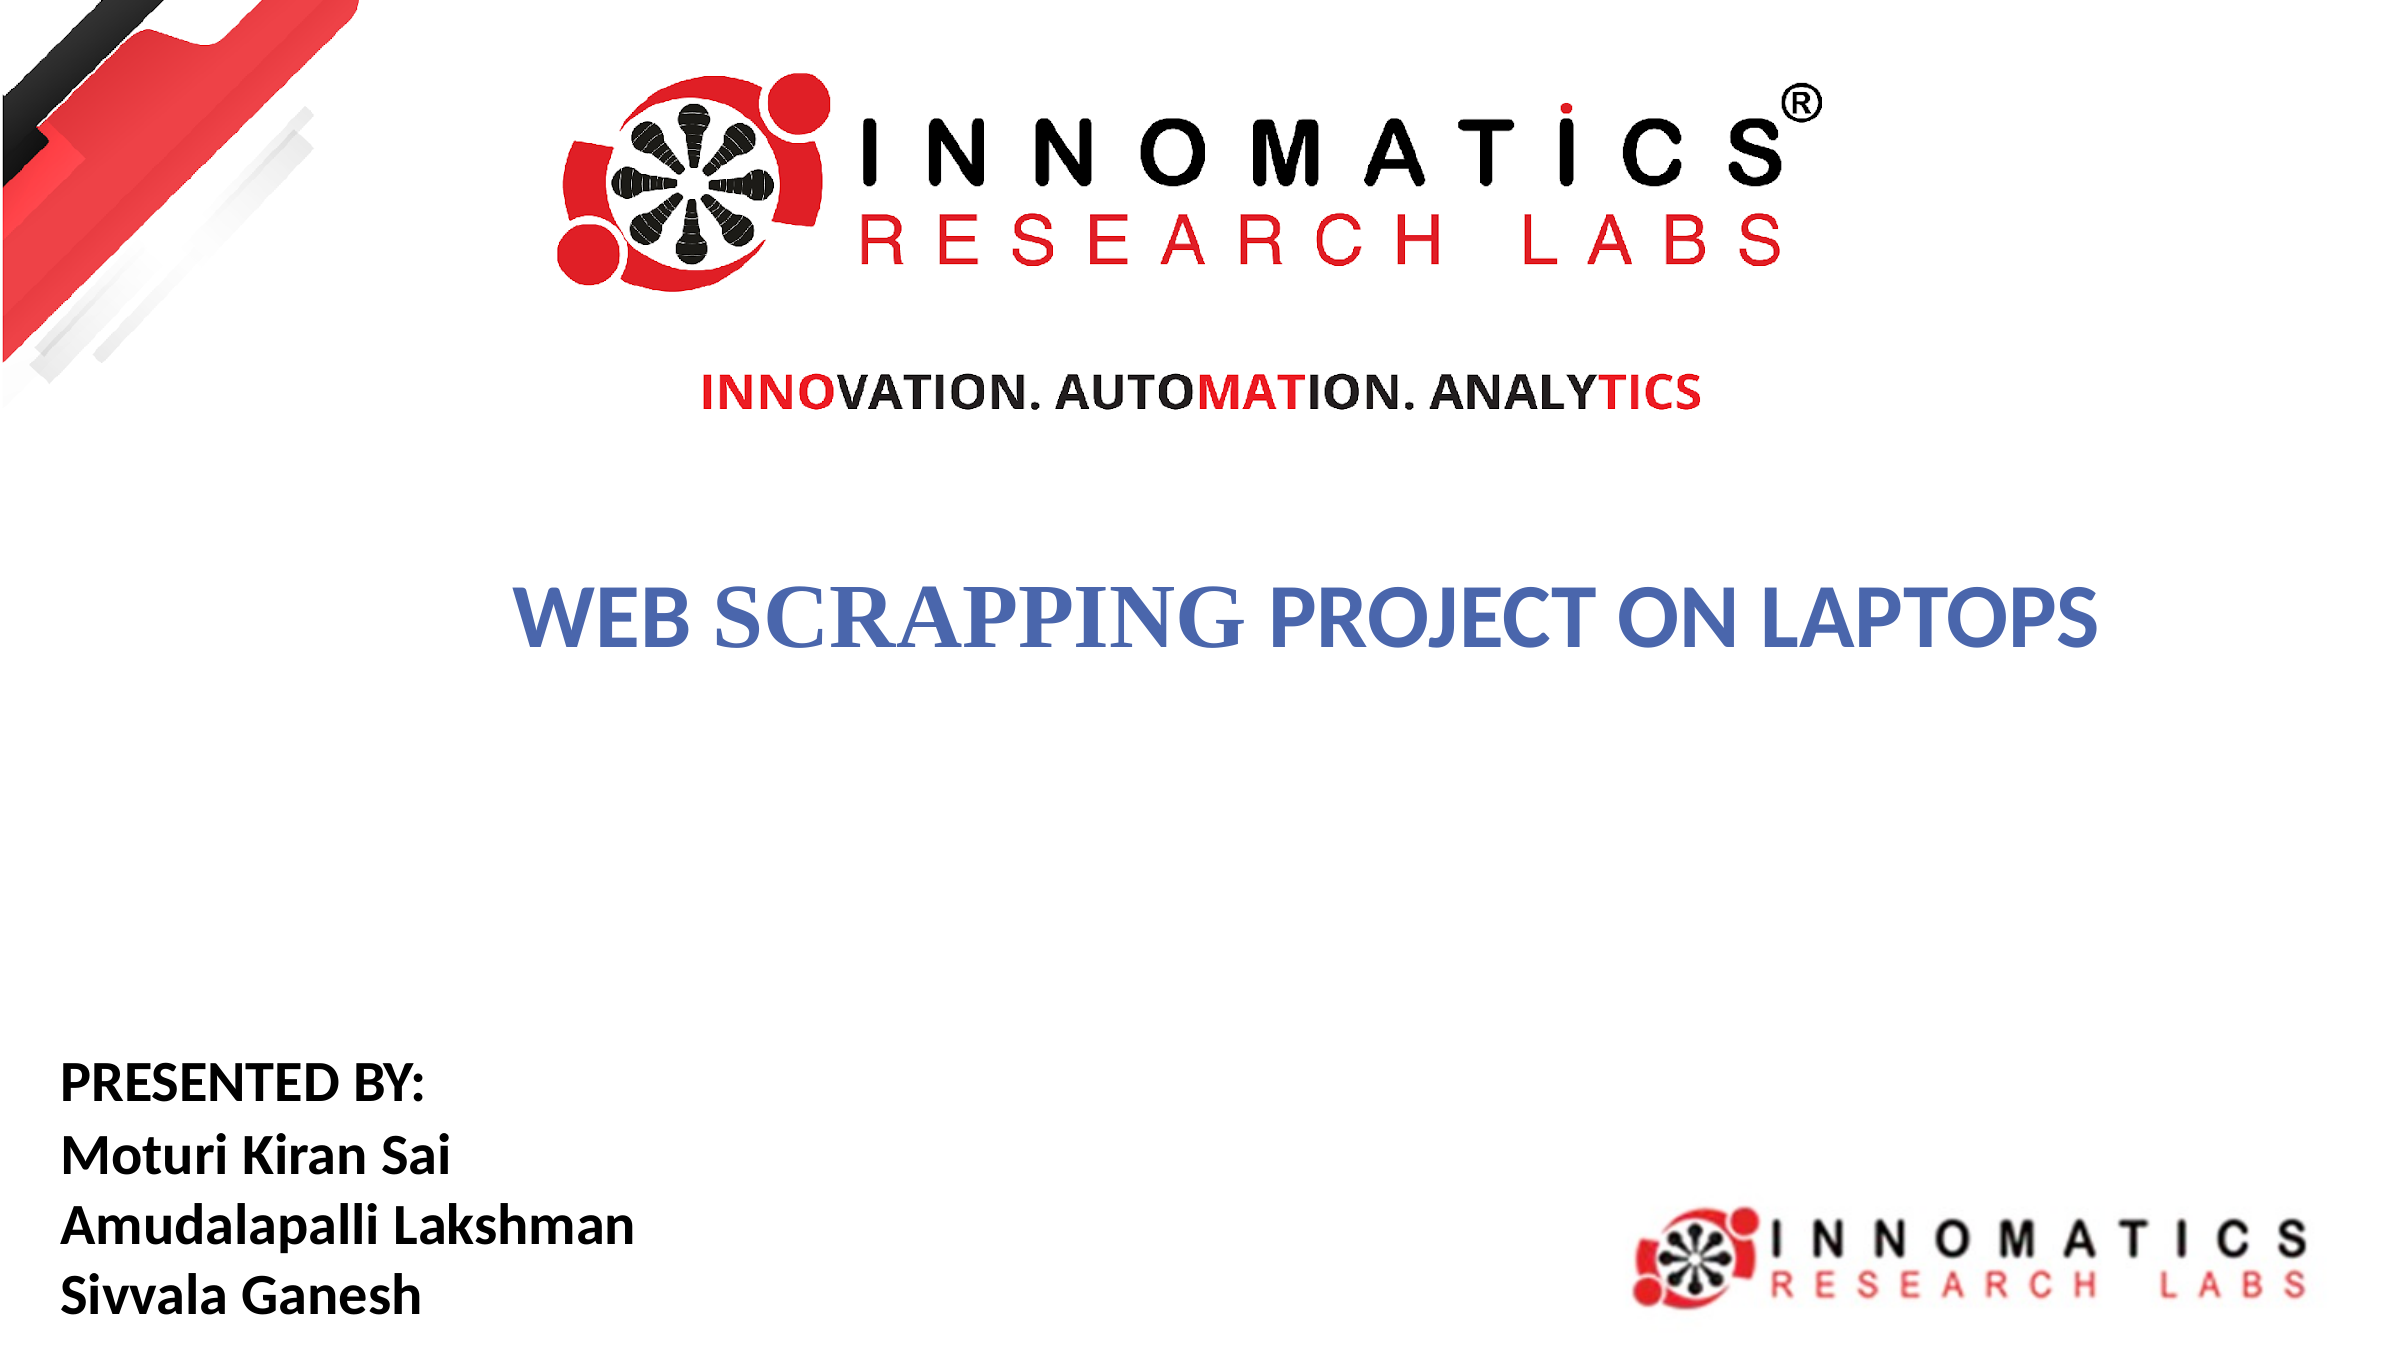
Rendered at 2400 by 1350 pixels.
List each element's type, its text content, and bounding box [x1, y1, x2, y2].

picture [0, 0, 2400, 482]
picture [1601, 1182, 2350, 1334]
text_box Moturi Kiran Sai Amudalapalli Lakshman Sivvala Ganesh [45, 1108, 712, 1350]
text_box WEB SCRAPPING PROJECT ON LAPTOPS [497, 548, 2117, 674]
text_box PRESENTED BY: [45, 1035, 491, 1108]
